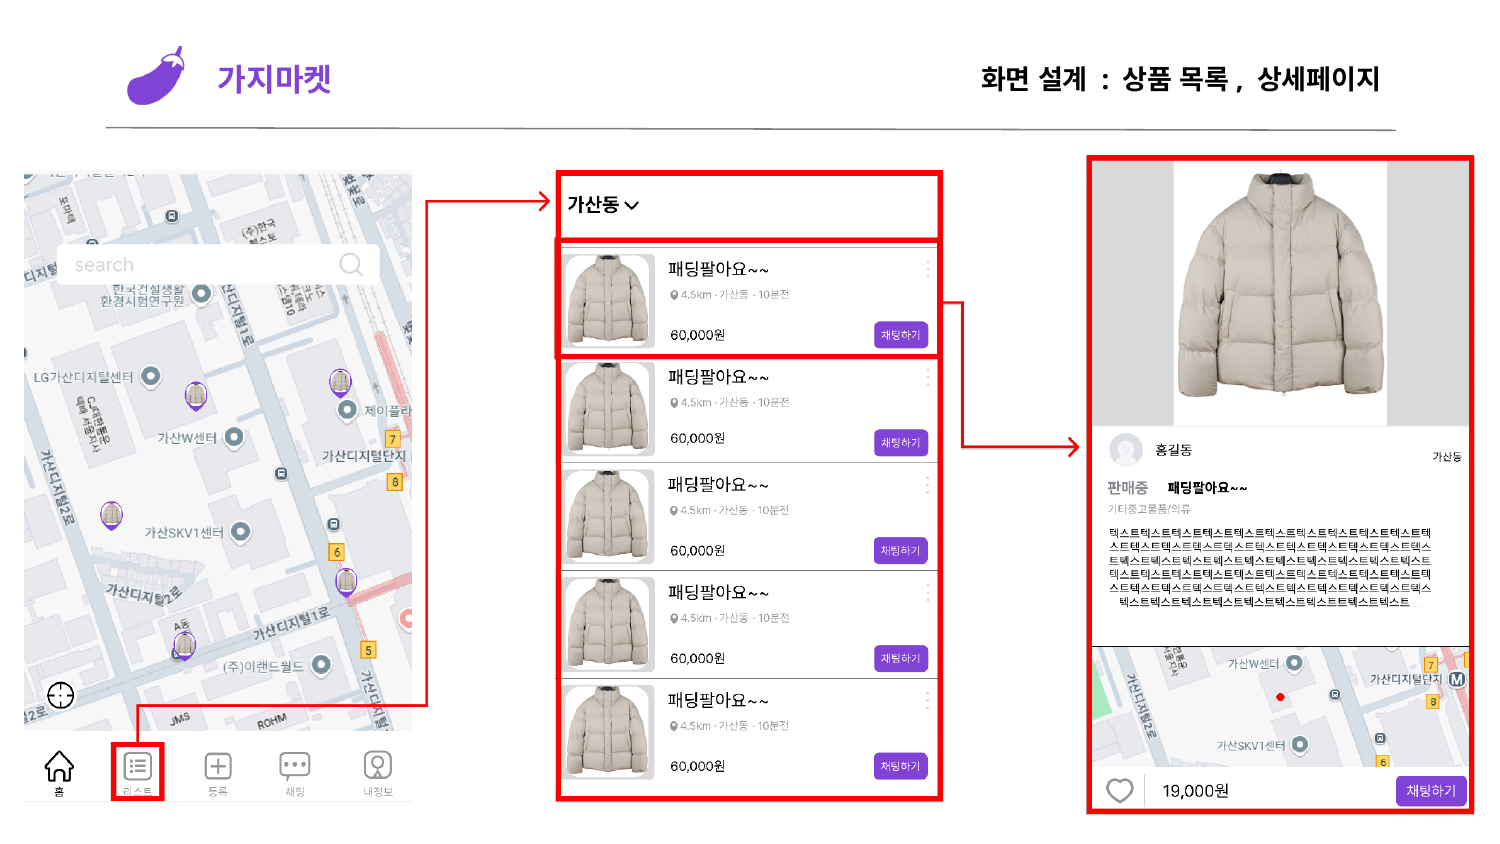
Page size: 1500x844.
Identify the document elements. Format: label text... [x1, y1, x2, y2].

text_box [105, 127, 1397, 131]
text_box 가지마켓 [194, 44, 356, 113]
picture [24, 154, 1476, 816]
picture [124, 45, 186, 105]
text_box 화면 설계 : 상품 목록, 상세페이지 [670, 47, 1396, 110]
